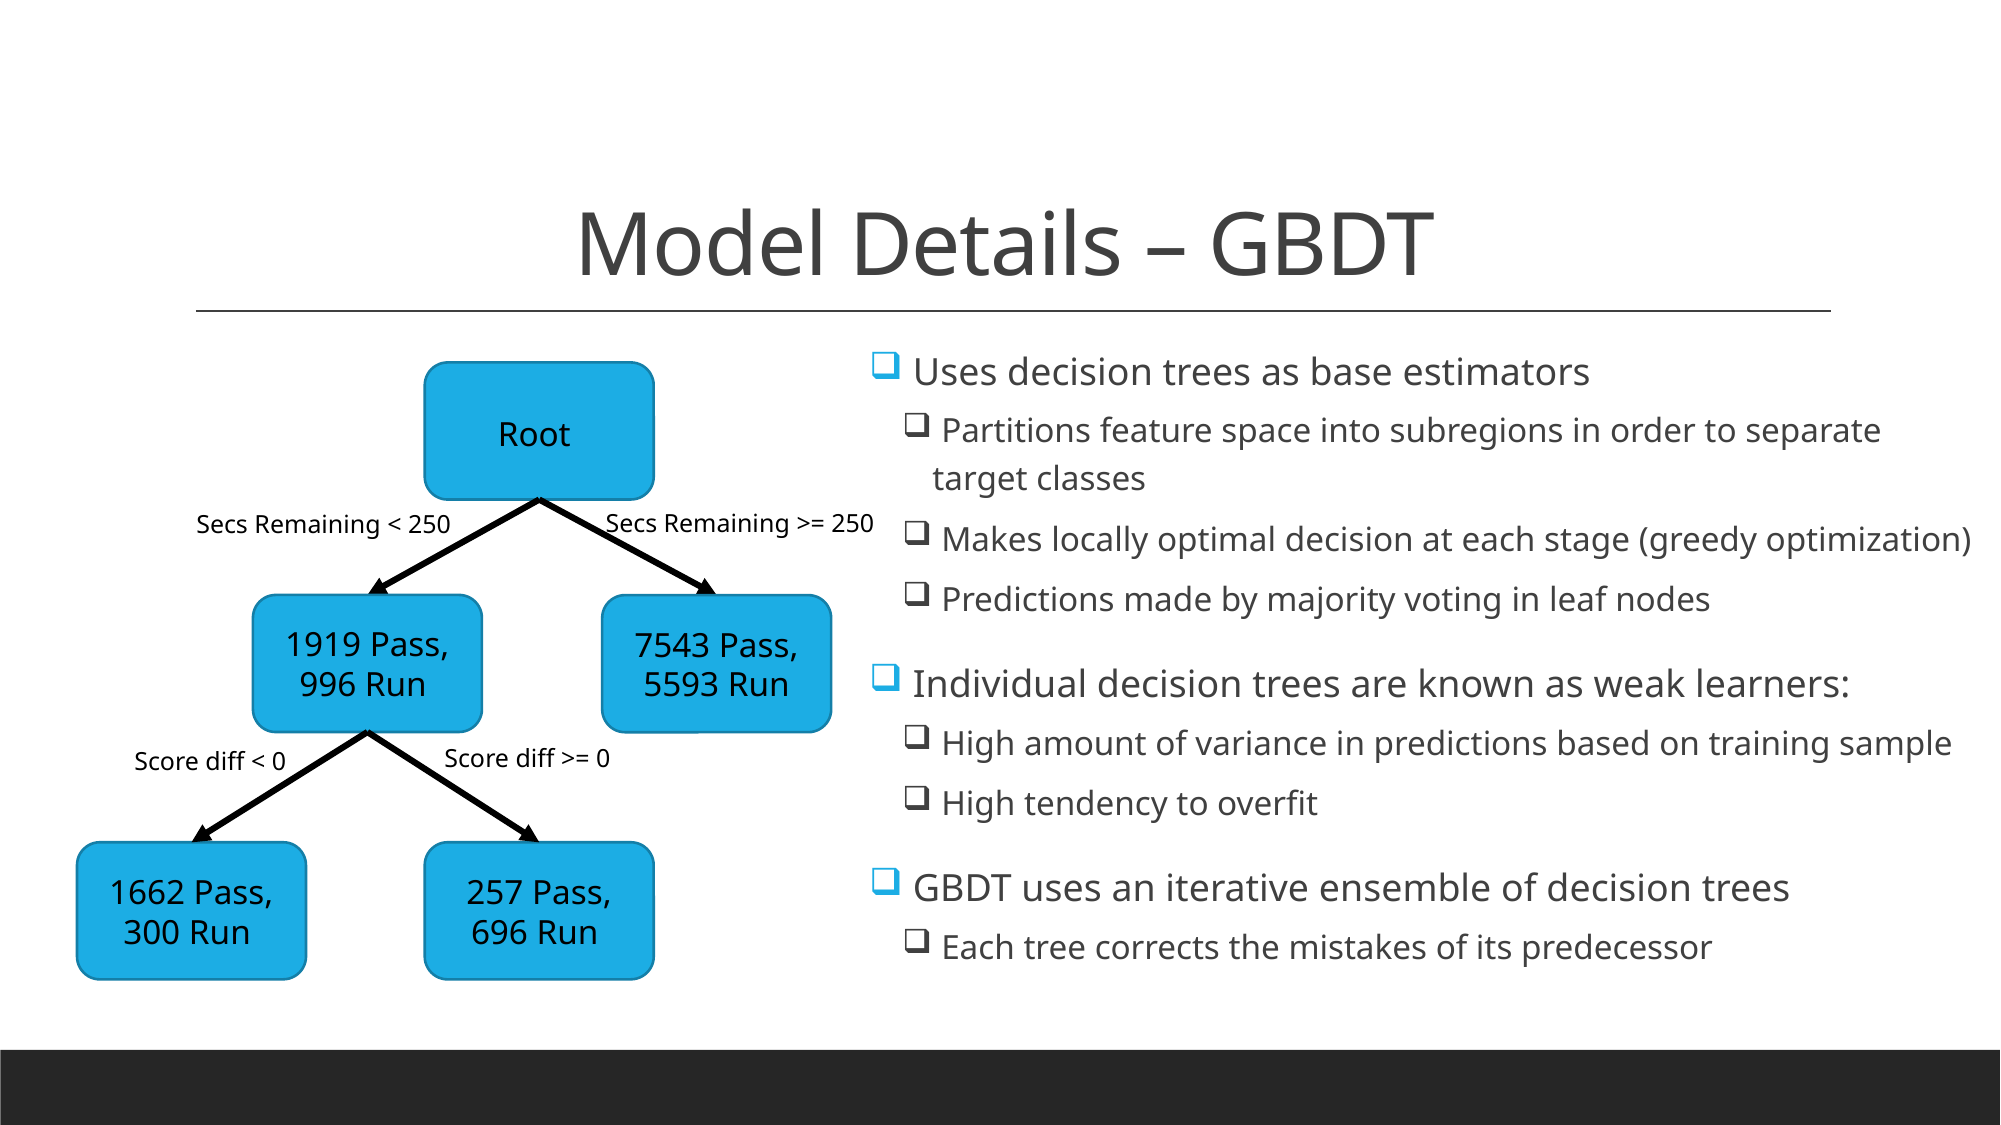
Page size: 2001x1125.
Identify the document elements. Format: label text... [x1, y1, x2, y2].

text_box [538, 499, 718, 596]
text_box Score diff < 0 [119, 737, 188, 783]
text_box Root [423, 361, 656, 496]
text_box 1662 Pass, 300 Run [75, 840, 308, 981]
text_box 1919 Pass, 996 Run [251, 593, 484, 728]
text_box Score diff >= 0 [547, 735, 626, 780]
text_box 257 Pass, 696 Run [423, 840, 656, 981]
text_box 7543 Pass, 5593 Run [600, 593, 833, 734]
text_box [191, 731, 368, 843]
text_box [374, 731, 540, 843]
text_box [366, 499, 537, 596]
text_box Secs Remaining >= 250 [724, 499, 890, 545]
text_box Secs Remaining < 250 [181, 501, 365, 546]
list Uses decision trees as base estimators Partitions feature space into subregions in order to separate target classes Makes locally optimal decision at each stage (greedy optimization) Predictions made by majority voting in leaf nodes Individual decision trees are known as weak learners: High amount of variance in predictions based on training sample High tendency to overfit GBDT uses an iterative ensemble of decision trees Each tree corrects the mistakes of its predecessor [869, 331, 1976, 1001]
title Model Details – GBDT [180, 63, 1830, 302]
